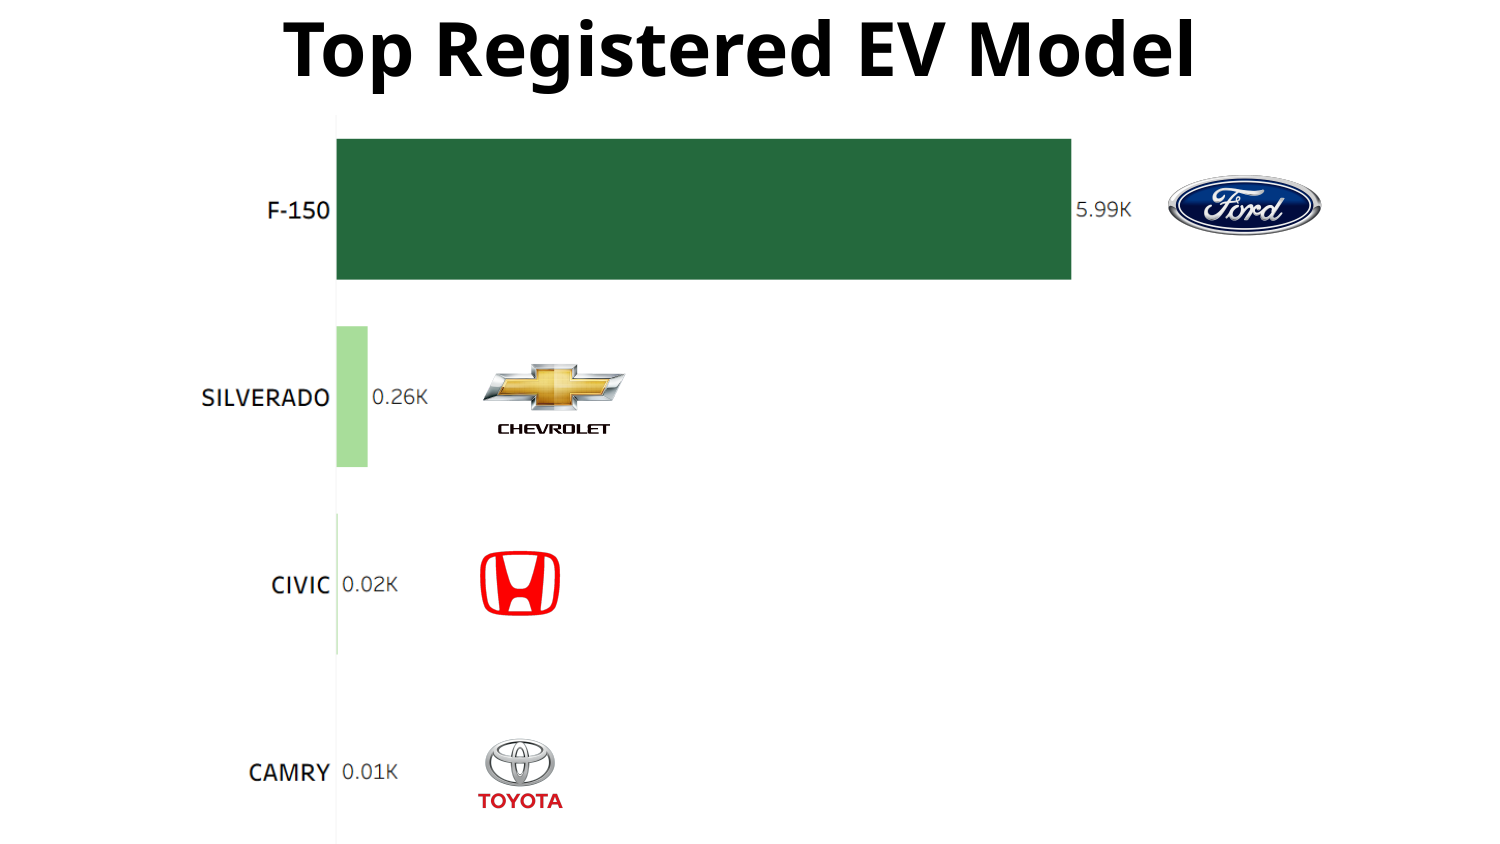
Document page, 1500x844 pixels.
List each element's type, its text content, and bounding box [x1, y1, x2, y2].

picture [170, 115, 1142, 844]
picture [1159, 157, 1330, 253]
title Top Registered EV Model [75, 0, 1425, 66]
